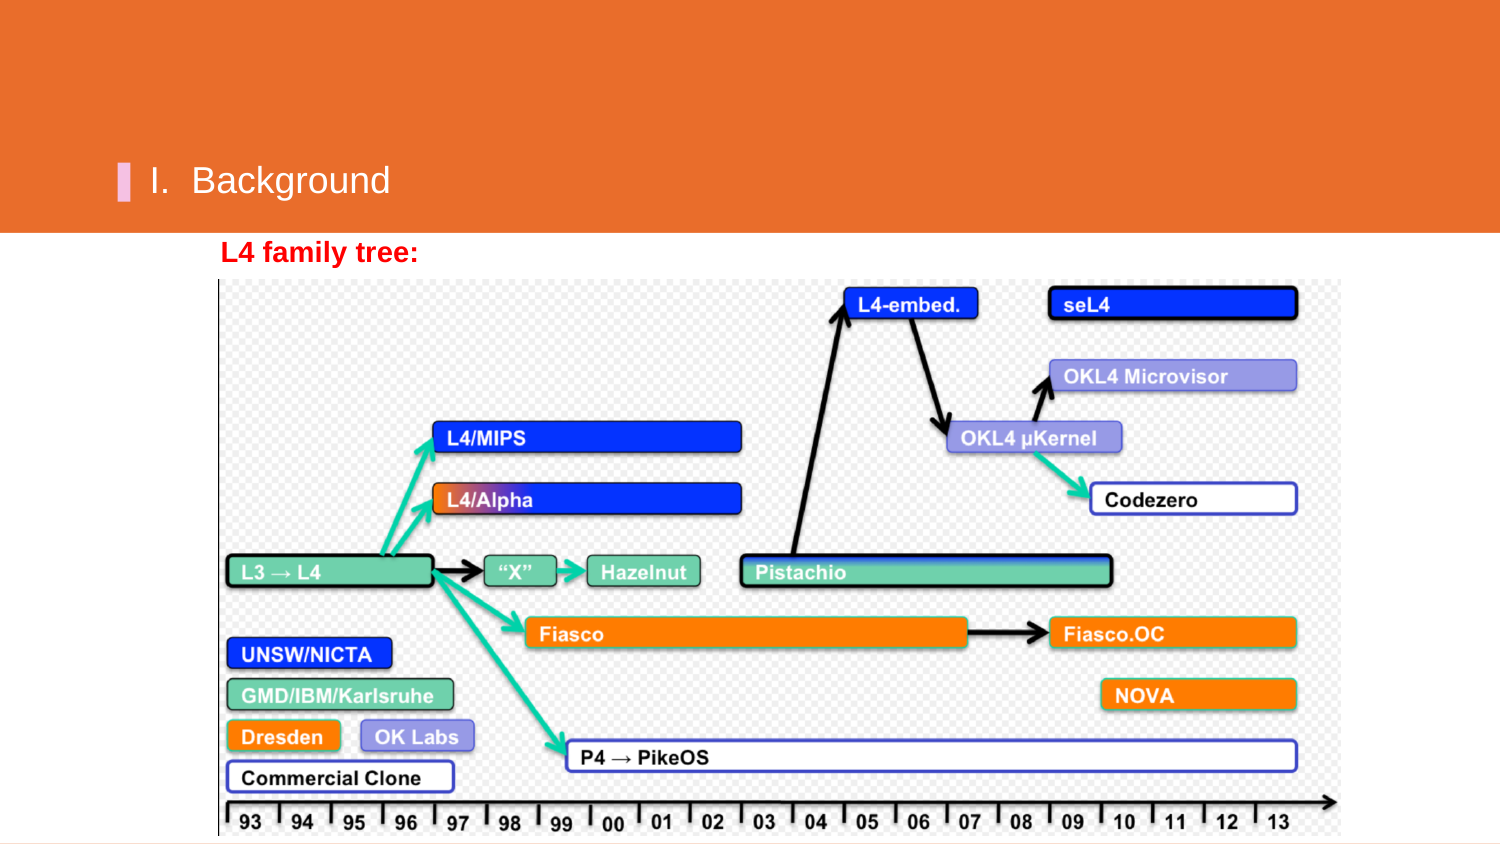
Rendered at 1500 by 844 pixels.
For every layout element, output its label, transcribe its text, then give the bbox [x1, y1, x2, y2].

picture [218, 279, 1341, 836]
text_box I. Background [142, 148, 894, 209]
text_box [117, 162, 131, 202]
text_box [0, 232, 1500, 844]
text_box [0, 0, 1500, 232]
text_box L4 family tree: [112, 232, 1495, 358]
